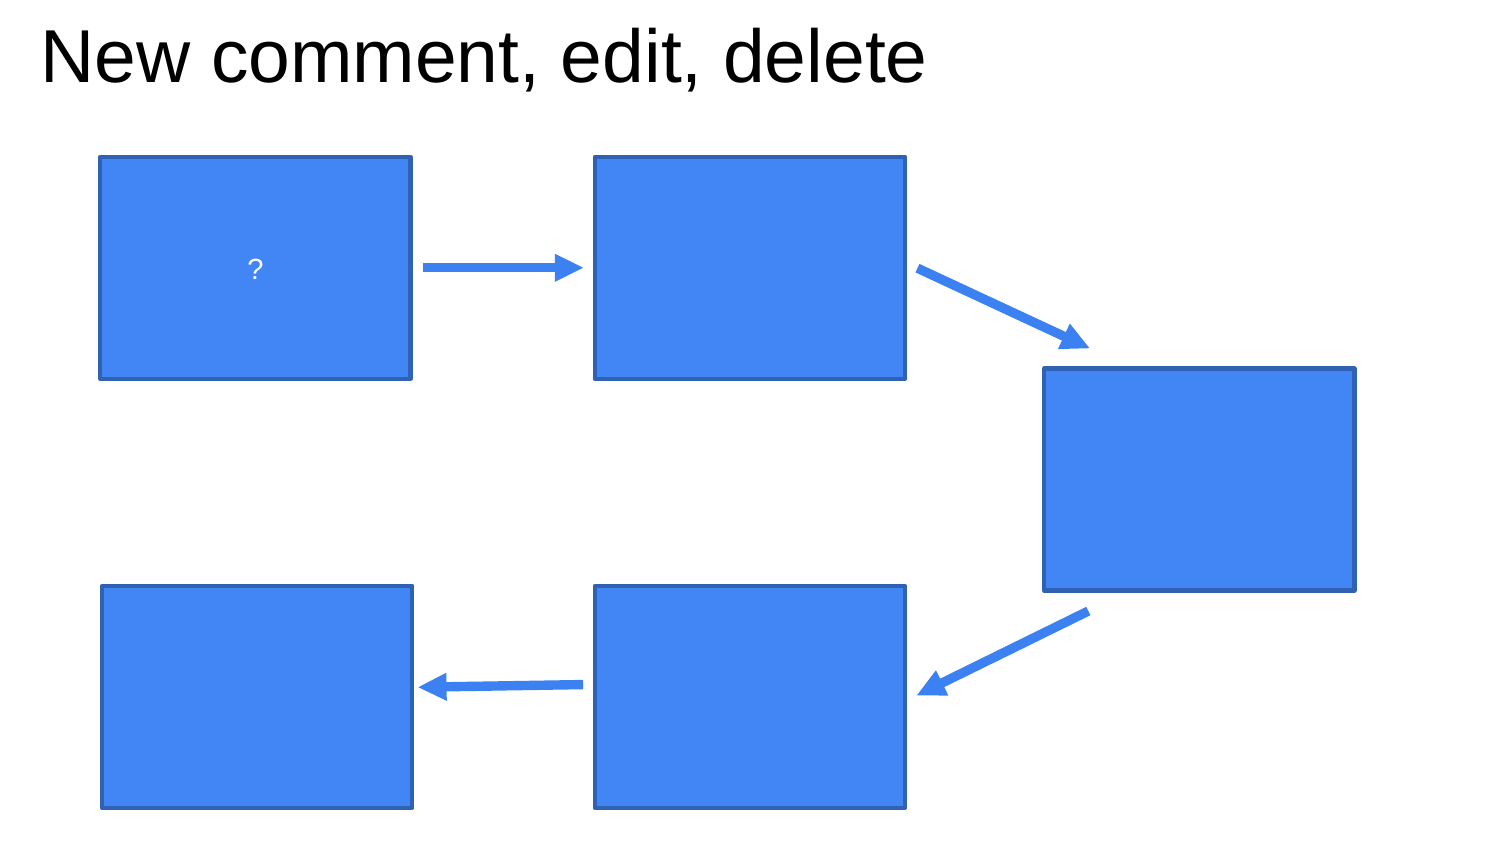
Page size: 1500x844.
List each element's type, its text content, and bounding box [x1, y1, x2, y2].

text_box [100, 584, 414, 810]
text_box [593, 155, 907, 381]
text_box ? [98, 155, 413, 381]
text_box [917, 267, 1090, 349]
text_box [418, 684, 584, 688]
text_box [1042, 366, 1357, 593]
title New comment, edit, delete [25, 64, 1423, 113]
text_box [593, 584, 907, 810]
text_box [916, 610, 1089, 696]
